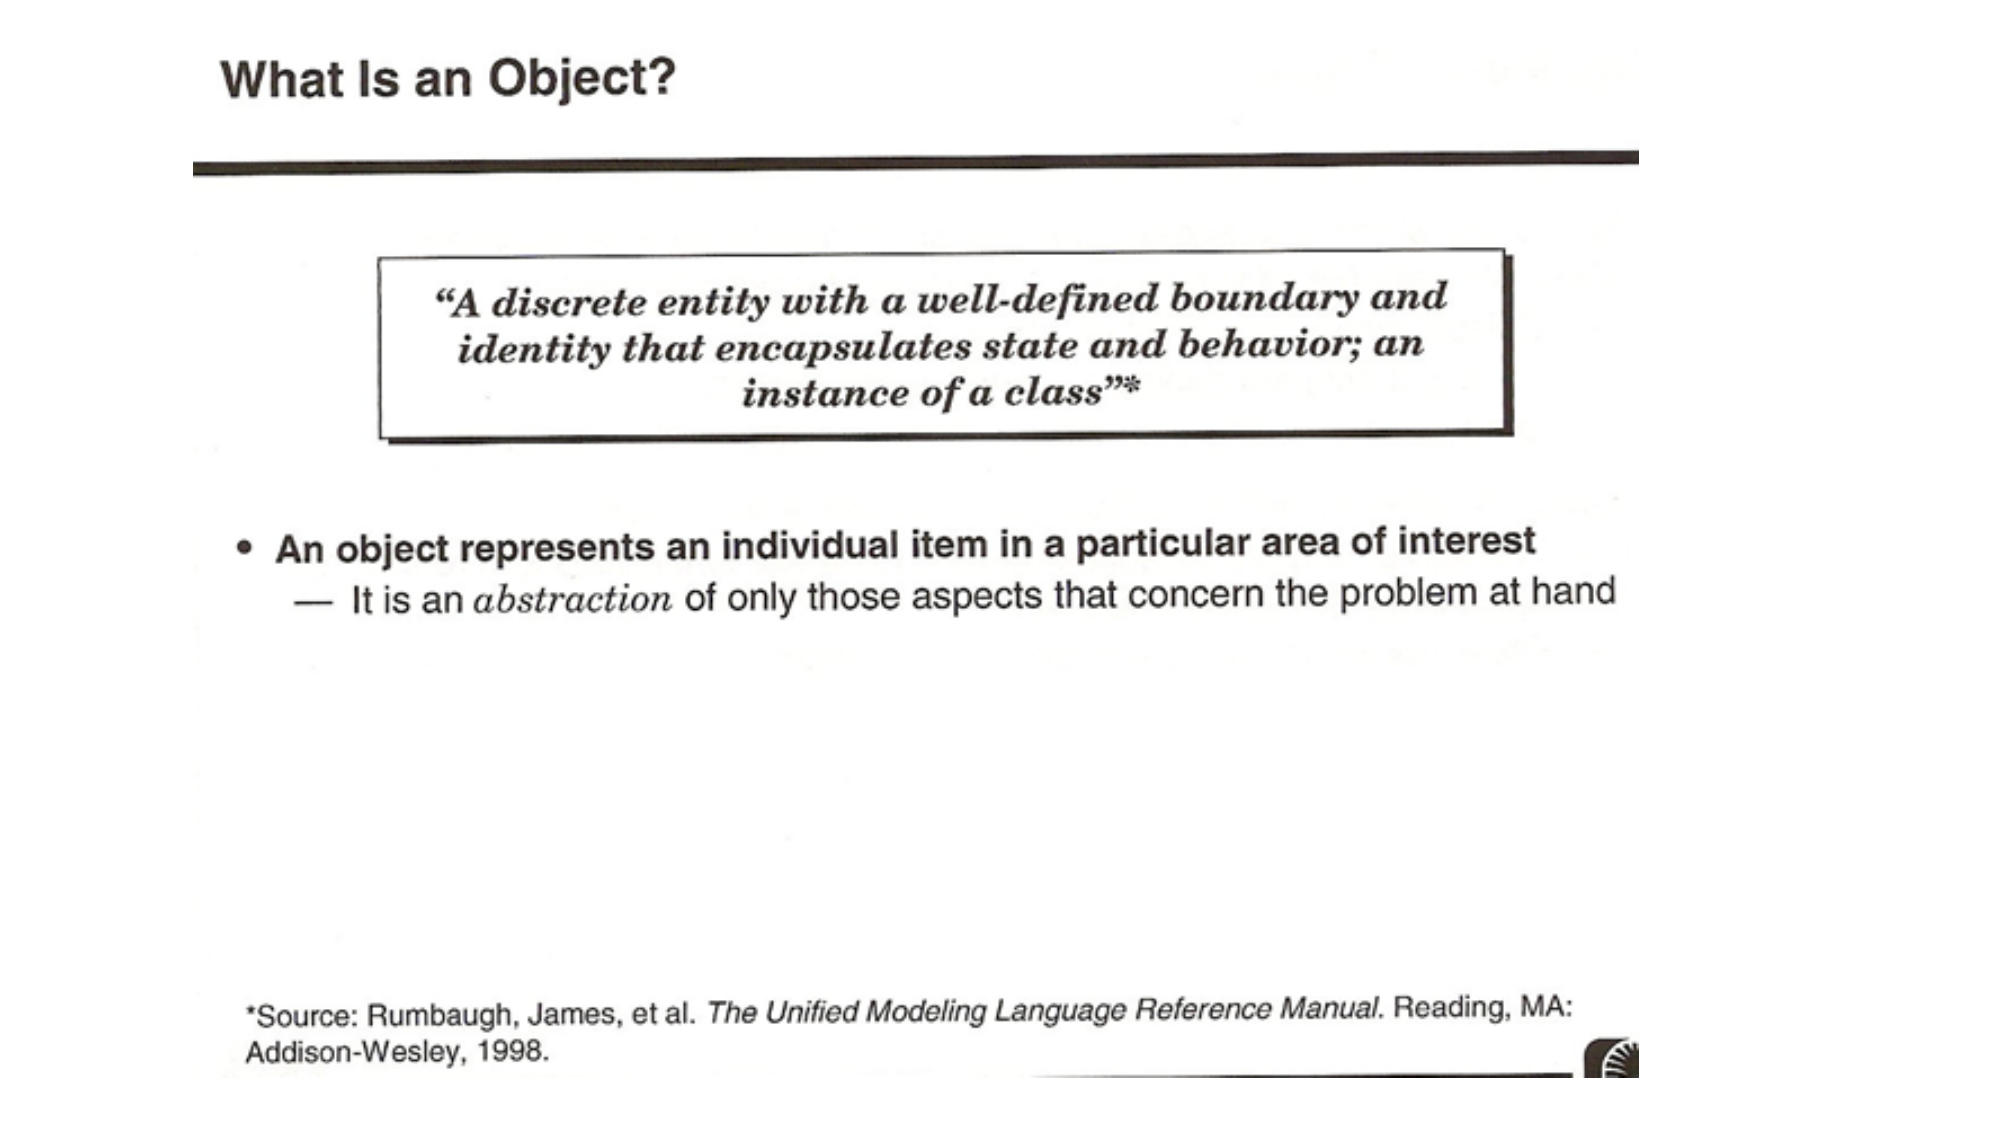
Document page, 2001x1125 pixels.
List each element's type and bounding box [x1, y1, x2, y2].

list [193, 25, 1639, 1078]
